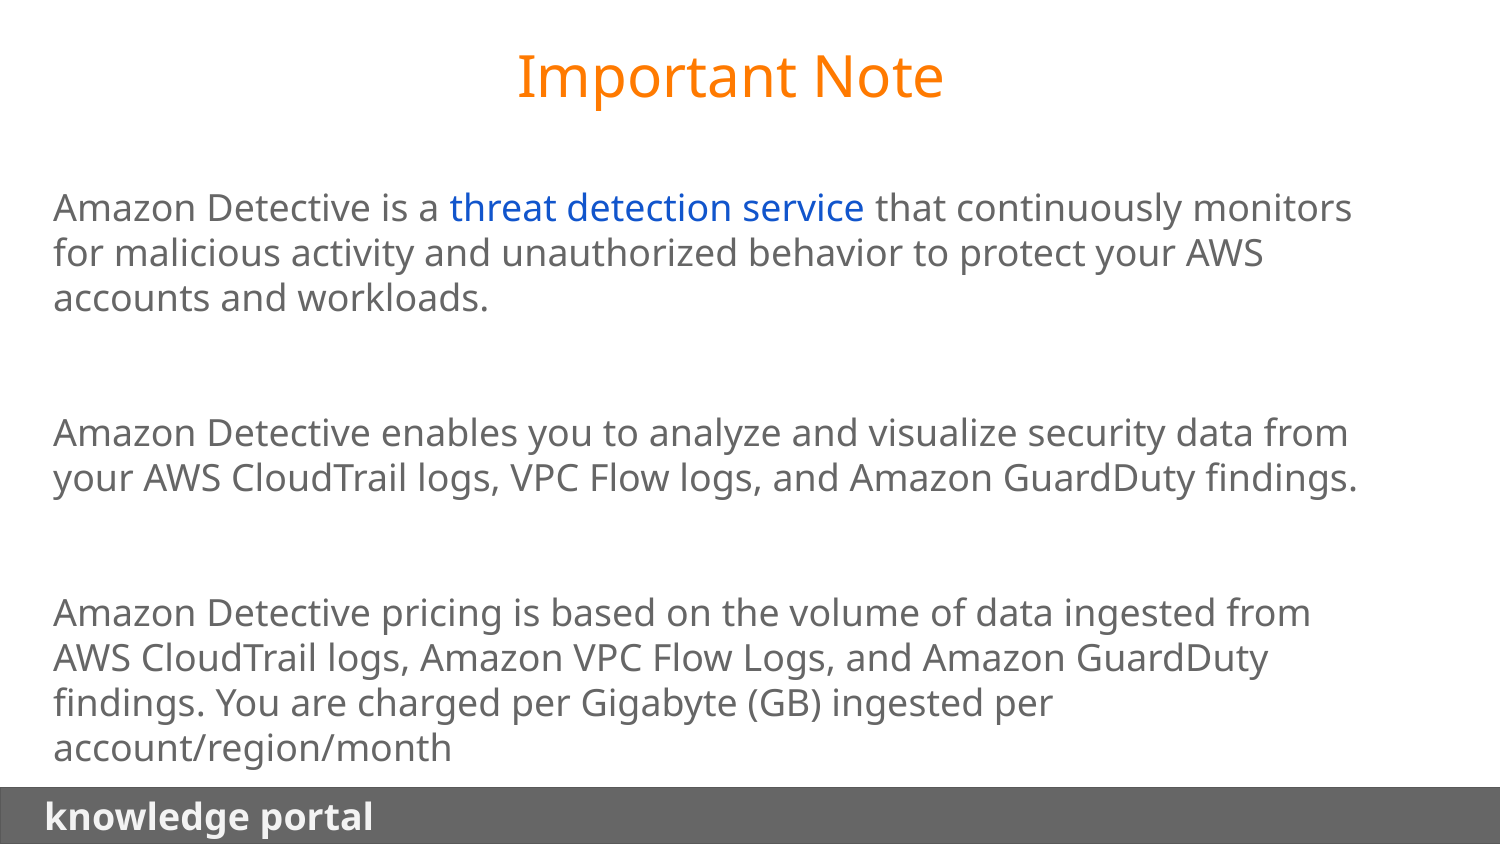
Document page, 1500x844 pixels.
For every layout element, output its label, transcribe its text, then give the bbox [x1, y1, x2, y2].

text_box knowledge portal [0, 787, 1500, 844]
text_box Amazon Detective is a threat detection service that continuously monitors for malicious activity and unauthorized behavior to protect your AWS accounts and workloads. Amazon Detective enables you to analyze and visualize security data from your AWS CloudTrail logs, VPC Flow logs, and Amazon GuardDuty findings. Amazon Detective pricing is based on the volume of data ingested from AWS CloudTrail logs, Amazon VPC Flow Logs, and Amazon GuardDuty findings. You are charged per Gigabyte (GB) ingested per account/region/month [38, 169, 1413, 294]
subtitle Important Note [25, 23, 1438, 131]
